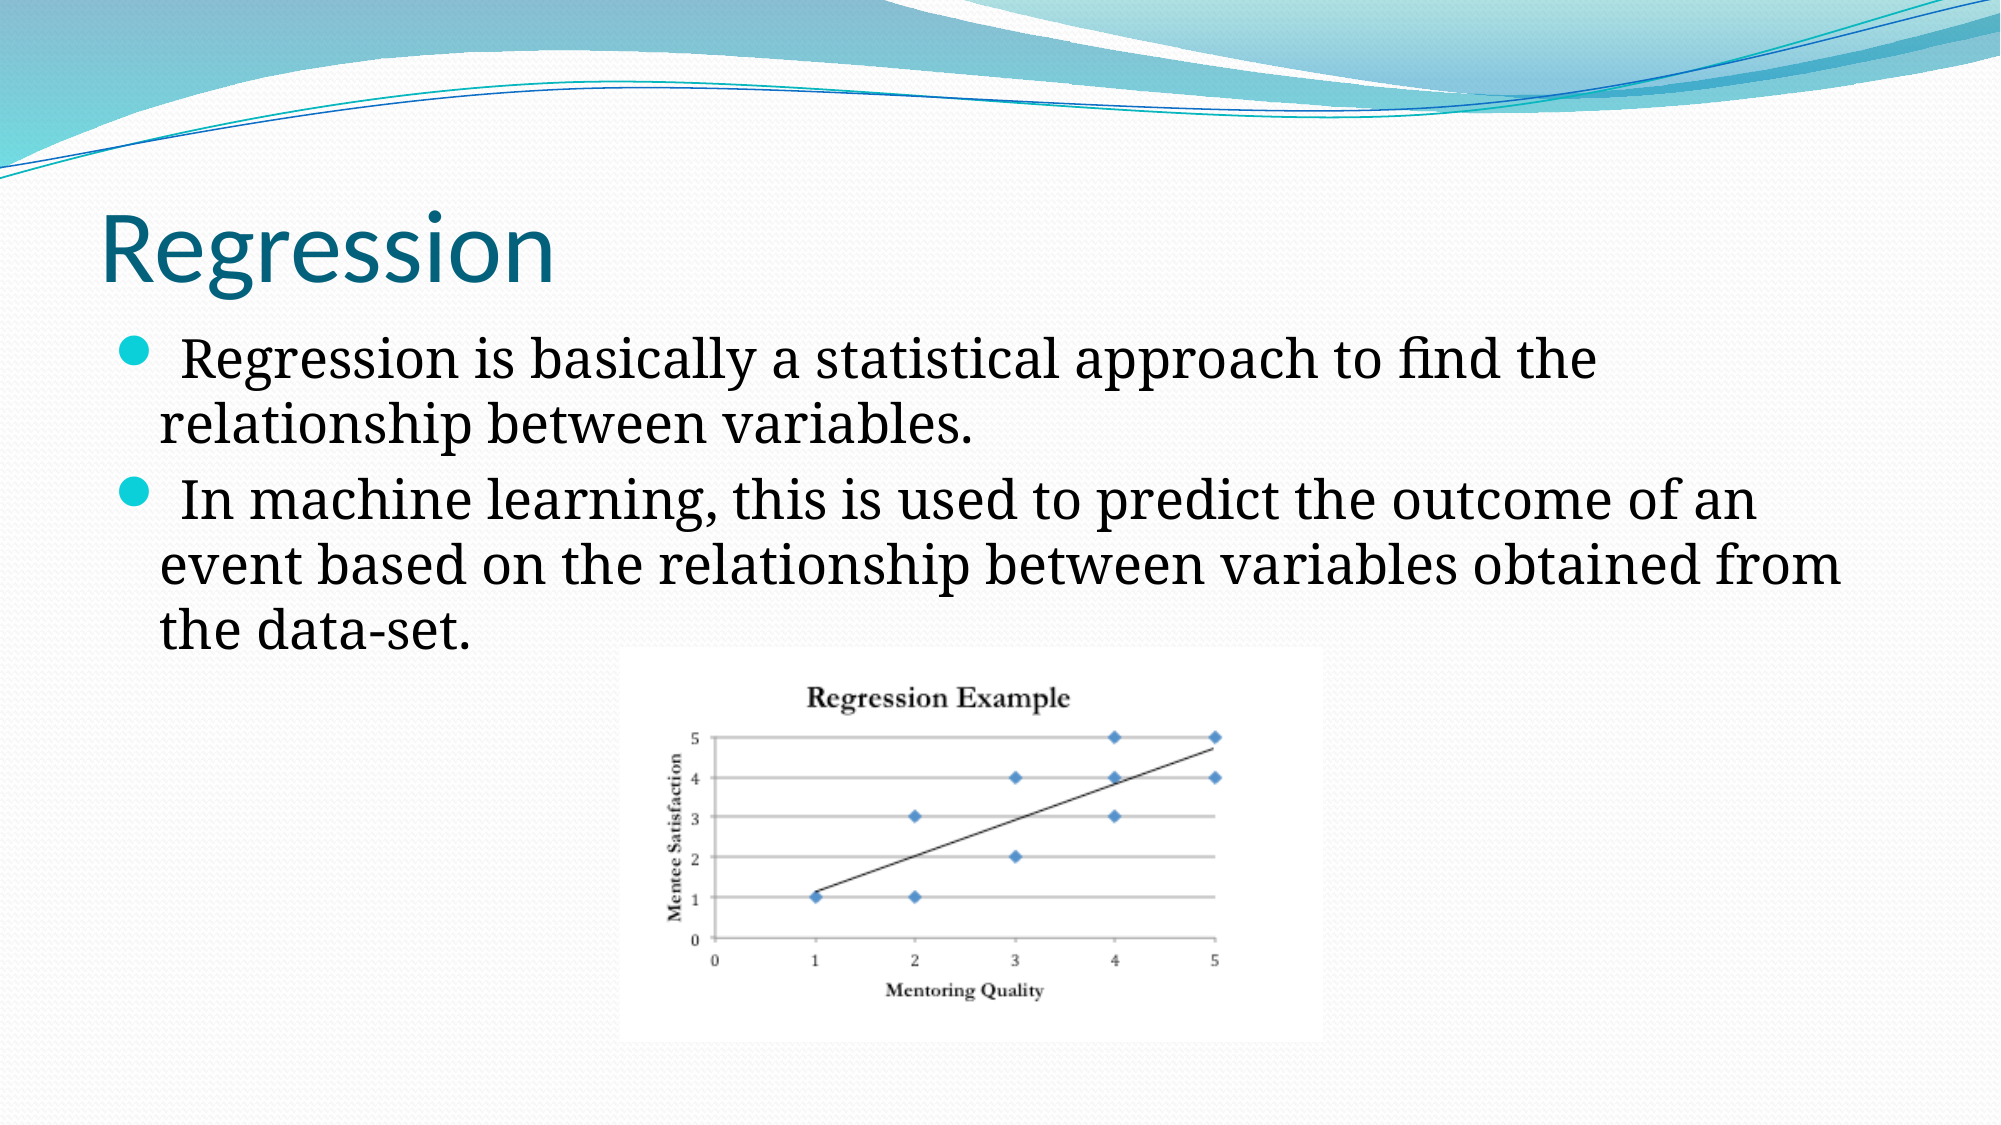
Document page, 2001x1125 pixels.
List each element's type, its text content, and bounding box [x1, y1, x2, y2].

picture [620, 647, 1323, 1042]
list Regression is basically a statistical approach to find the relationship between variables. In machine learning, this is used to predict the outcome of an event based on the relationship between variables obtained from the data-set. [99, 317, 1900, 1038]
title Regression [99, 115, 1900, 303]
